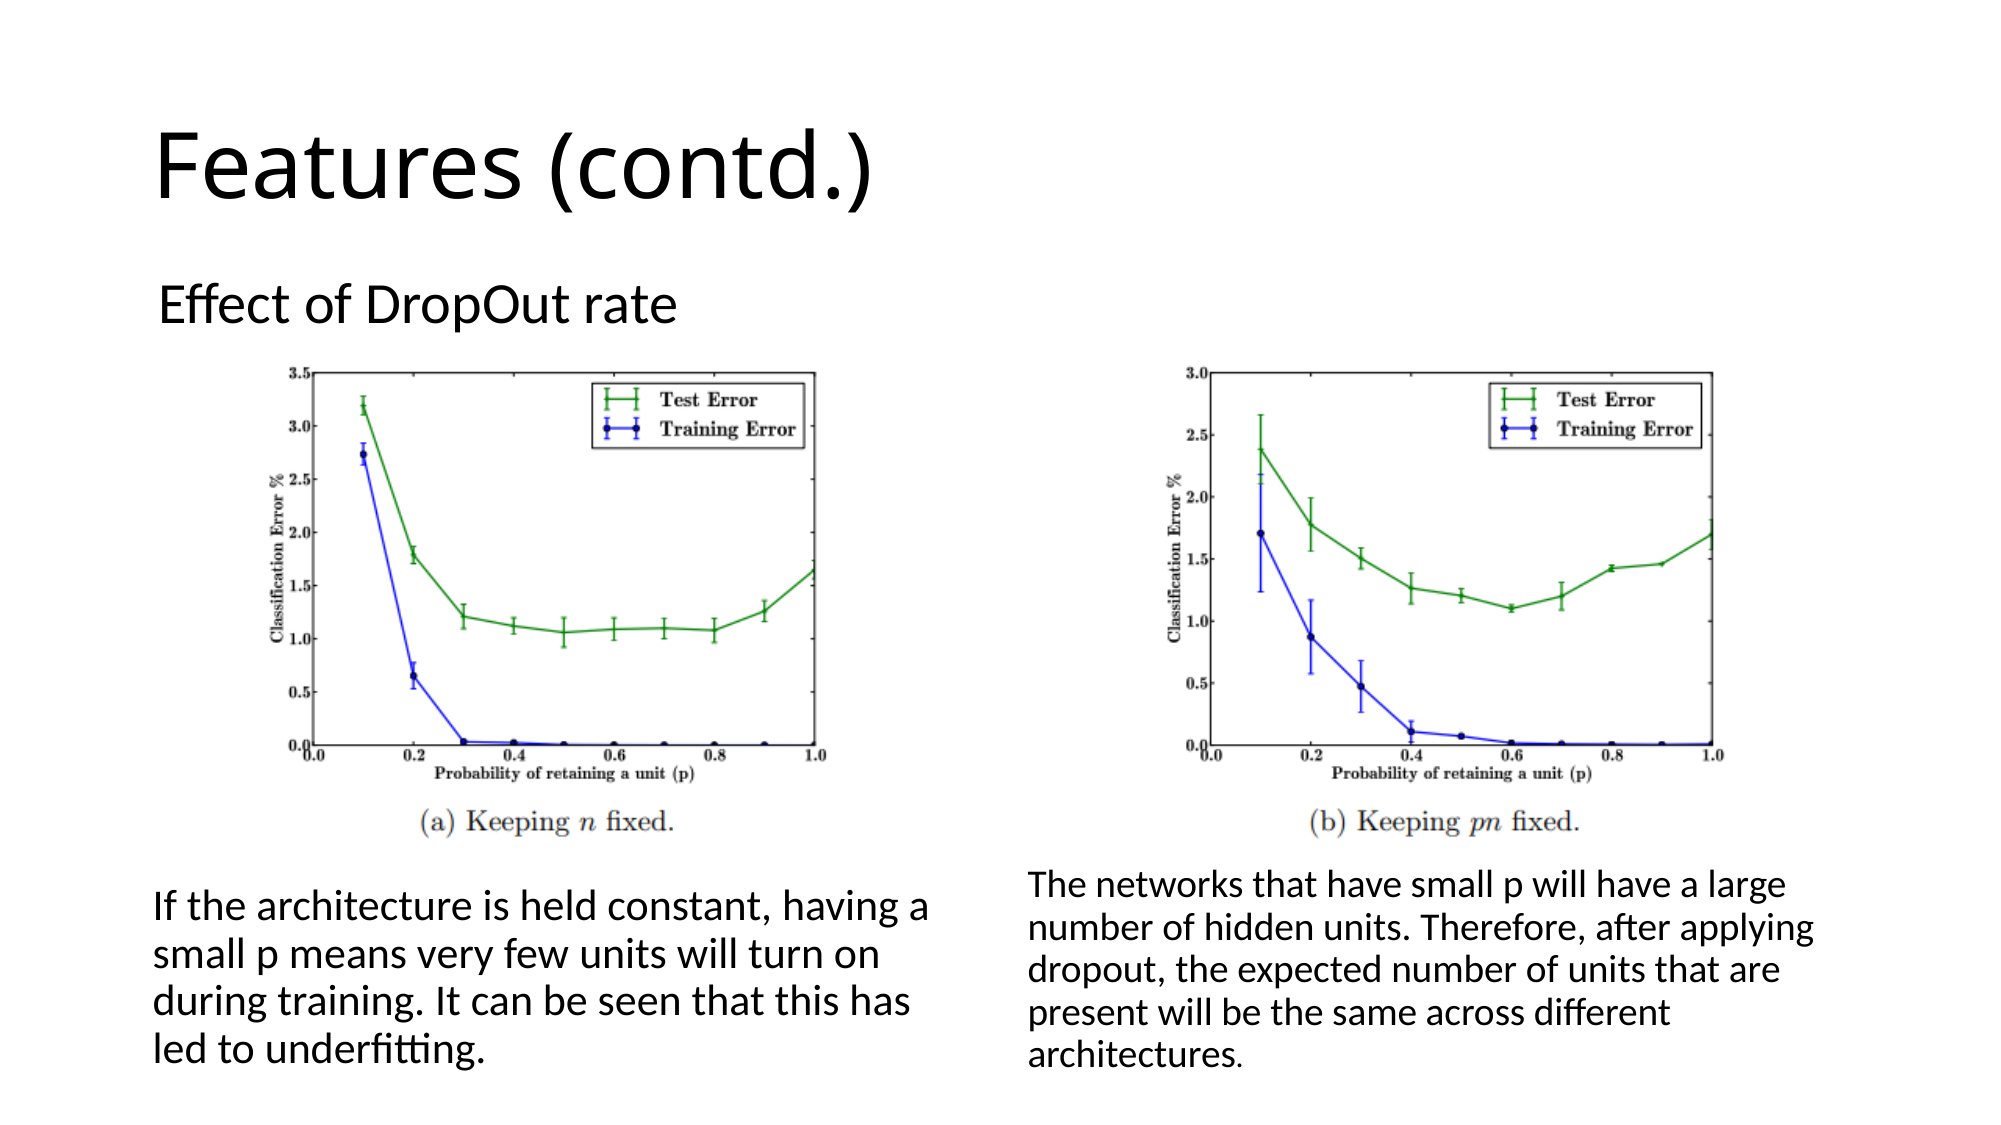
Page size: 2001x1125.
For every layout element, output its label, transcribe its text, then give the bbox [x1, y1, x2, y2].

list The networks that have small p will have a large number of hidden units. Therefore, after applying dropout, the expected number of units that are present will be the same across different architectures. [1012, 410, 1863, 1088]
list Effect of DropOut rate [143, 208, 990, 345]
picture [1144, 344, 1751, 862]
list If the architecture is held constant, having a small p means very few units will turn on during training. It can be seen that this has led to underfitting. [137, 410, 984, 1088]
picture [265, 344, 856, 862]
title Features (contd.) [137, 59, 1863, 278]
